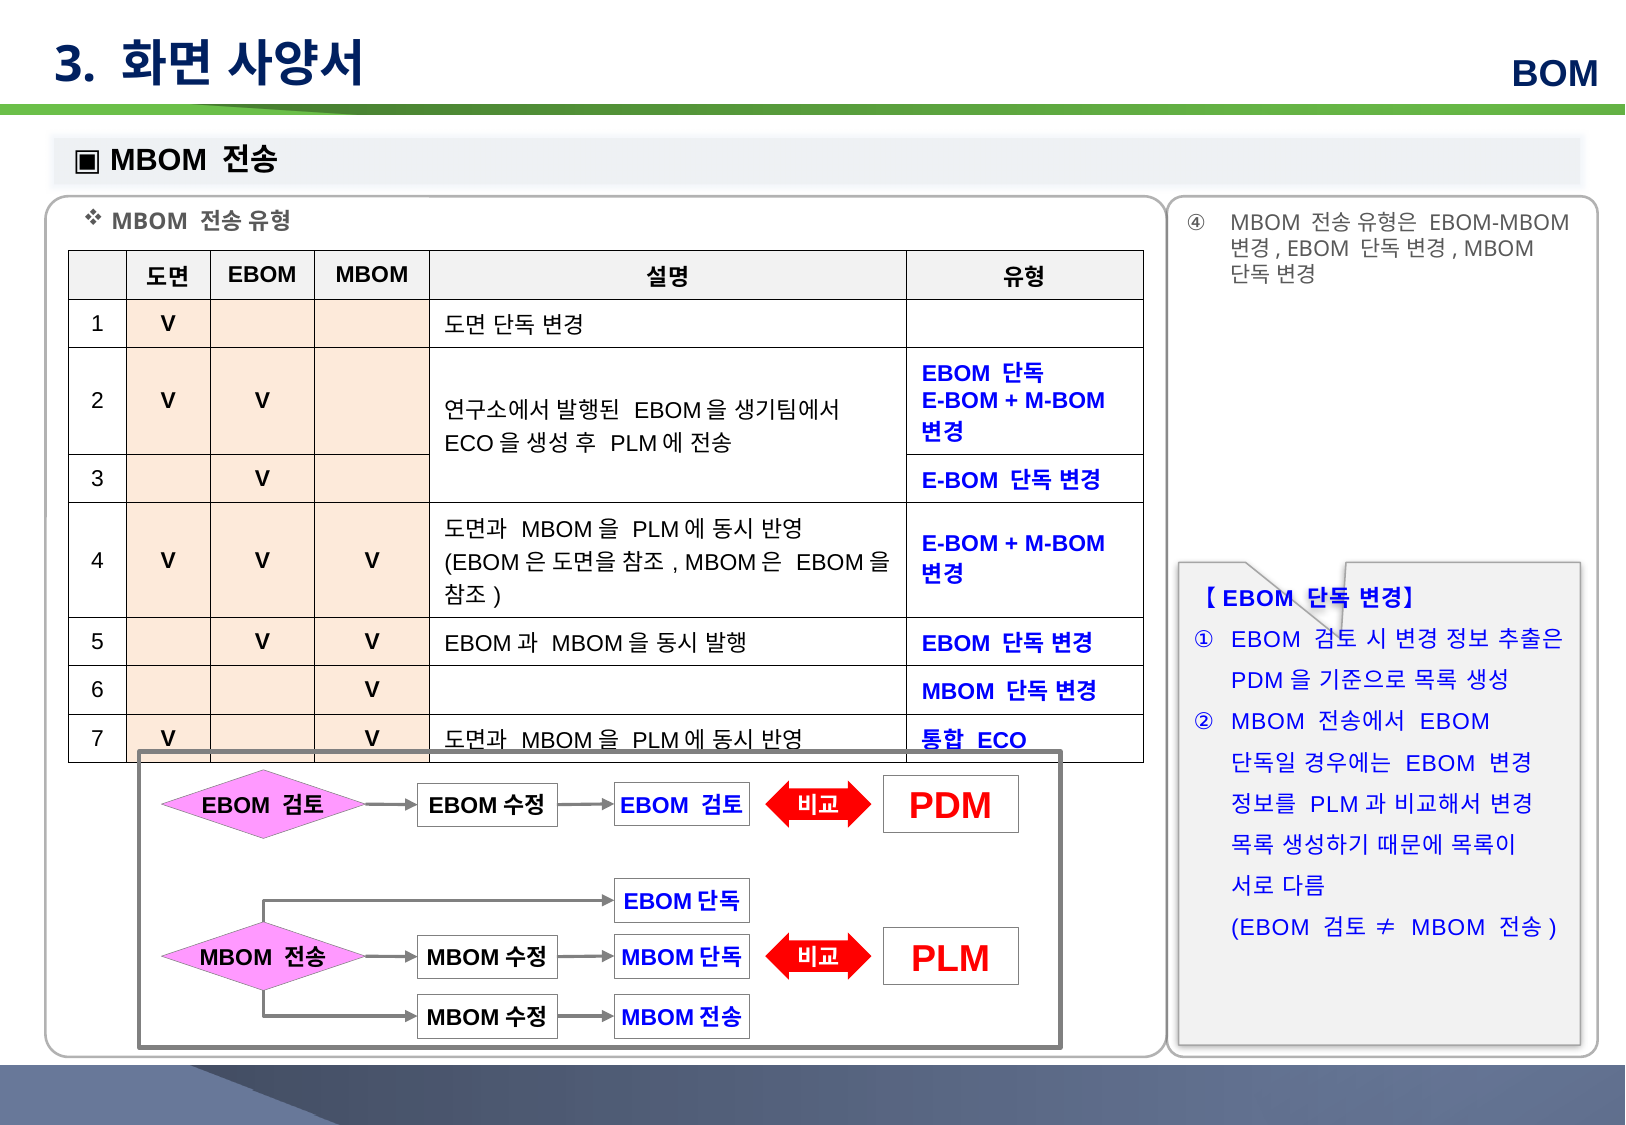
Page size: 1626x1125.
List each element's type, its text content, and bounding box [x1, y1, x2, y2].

table_cell 연구소에서 발행된 EBOM을 생기팀에서 ECO을 생성 후 PLM에 전송 [430, 348, 906, 502]
table_cell [127, 455, 210, 502]
table_cell [211, 715, 314, 749]
table_cell [211, 666, 314, 714]
table_cell EBOM과 MBOM을 동시 발행 [430, 618, 906, 665]
table_cell [315, 348, 429, 454]
table_cell V [315, 715, 429, 749]
table_cell MBOM 단독 변경 [907, 666, 1143, 714]
table_cell E-BOM + M-BOM 변경 [907, 503, 1143, 617]
table_cell EBOM 단독 E-BOM + M-BOM 변경 [907, 348, 1143, 454]
table_cell [907, 300, 1143, 347]
table_cell V [315, 666, 429, 714]
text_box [138, 751, 1061, 1048]
table_header [69, 251, 126, 299]
picture [0, 104, 1625, 115]
table_header MBOM [315, 251, 429, 299]
table_cell V [315, 618, 429, 665]
table_cell 2 [69, 348, 126, 454]
table_header 유형 [907, 251, 1143, 299]
table_cell V [211, 348, 314, 454]
table_cell 4 [69, 503, 126, 617]
table_header 설명 [430, 251, 906, 299]
table_cell EBOM 단독 변경 [907, 618, 1143, 665]
table_cell [127, 666, 210, 714]
table_cell E-BOM 단독 변경 [907, 455, 1143, 502]
table_cell V [127, 503, 210, 617]
table_cell 5 [69, 618, 126, 665]
table_cell 도면 단독 변경 [430, 300, 906, 347]
table_cell V [127, 300, 210, 347]
table_cell [211, 300, 314, 347]
text_box MBOM 전송 유형은 EBOM-MBOM 변경, EBOM 단독 변경, MBOM 단독 변경 [1164, 194, 1600, 1060]
text_box BOM [1249, 42, 1600, 100]
table_cell [315, 300, 429, 347]
table_cell V [211, 618, 314, 665]
table_cell 3 [69, 455, 126, 502]
table_cell V [127, 348, 210, 454]
table_cell V [127, 715, 210, 762]
table_cell 도면과 MBOM을 PLM에 동시 반영 (EBOM은 도면을 참조, MBOM은 EBOM을 참조) [430, 503, 906, 617]
table_cell [127, 618, 210, 665]
table_header 도면 [127, 251, 210, 299]
table_cell V [315, 503, 429, 617]
table_cell 6 [69, 666, 126, 714]
text_box 【EBOM 단독 변경】 EBOM 검토 시 변경 정보 추출은 PDM을 기준으로 목록 생성 MBOM 전송에서 EBOM 단독일 경우에는 EBOM 변경 정보를 PLM과 비교해서 변경 목록 생성하기 때문에 목록이 서로 다름 (EBOM 검토 ≠ MBOM 전송) [1178, 562, 1581, 1046]
title 3. 화면 사양서 [54, 33, 1462, 91]
text_box [52, 136, 1582, 186]
table_cell 1 [69, 300, 126, 347]
table_cell 7 [69, 715, 126, 762]
text_box MBOM 전송 유형 [68, 199, 340, 242]
text_box [43, 194, 1166, 1060]
table_cell [315, 455, 429, 502]
text_box ▣ MBOM 전송 [72, 140, 1593, 185]
table_cell 통합 ECO [907, 715, 1143, 762]
table_cell V [211, 503, 314, 617]
table_cell V [211, 455, 314, 502]
table_cell 도면과 MBOM을 PLM에 동시 반영 [430, 715, 906, 749]
table_cell [430, 666, 906, 714]
table_header EBOM [211, 251, 314, 299]
